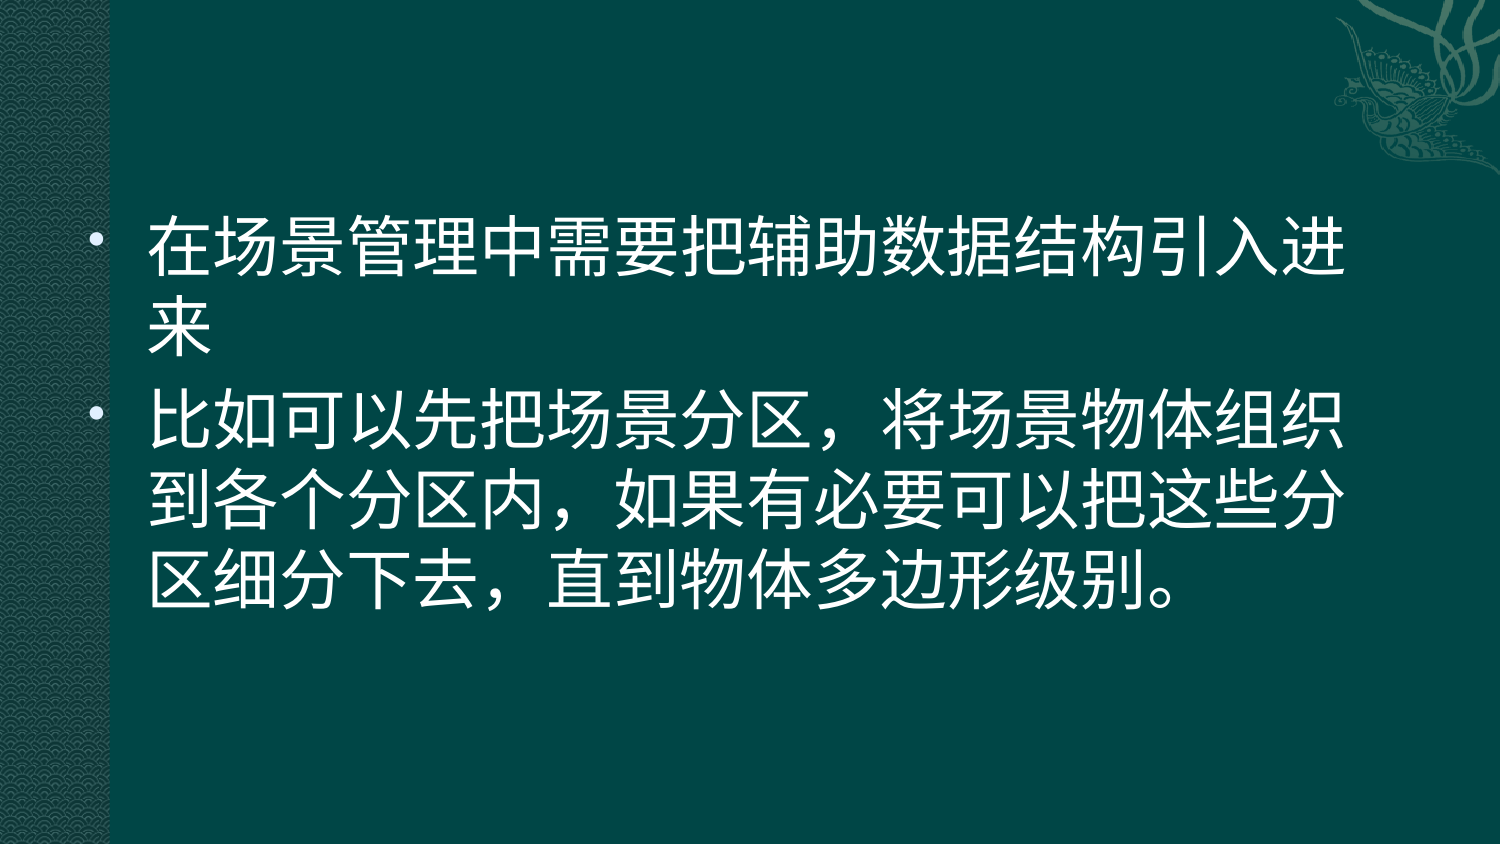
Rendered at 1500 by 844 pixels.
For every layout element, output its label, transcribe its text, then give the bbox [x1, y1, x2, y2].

list 在场景管理中需要把辅助数据结构引入进来 比如可以先把场景分区，将场景物体组织到各个分区内，如果有必要可以把这些分区细分下去，直到物体多边形级别。 [75, 196, 1425, 754]
picture [0, 0, 110, 844]
